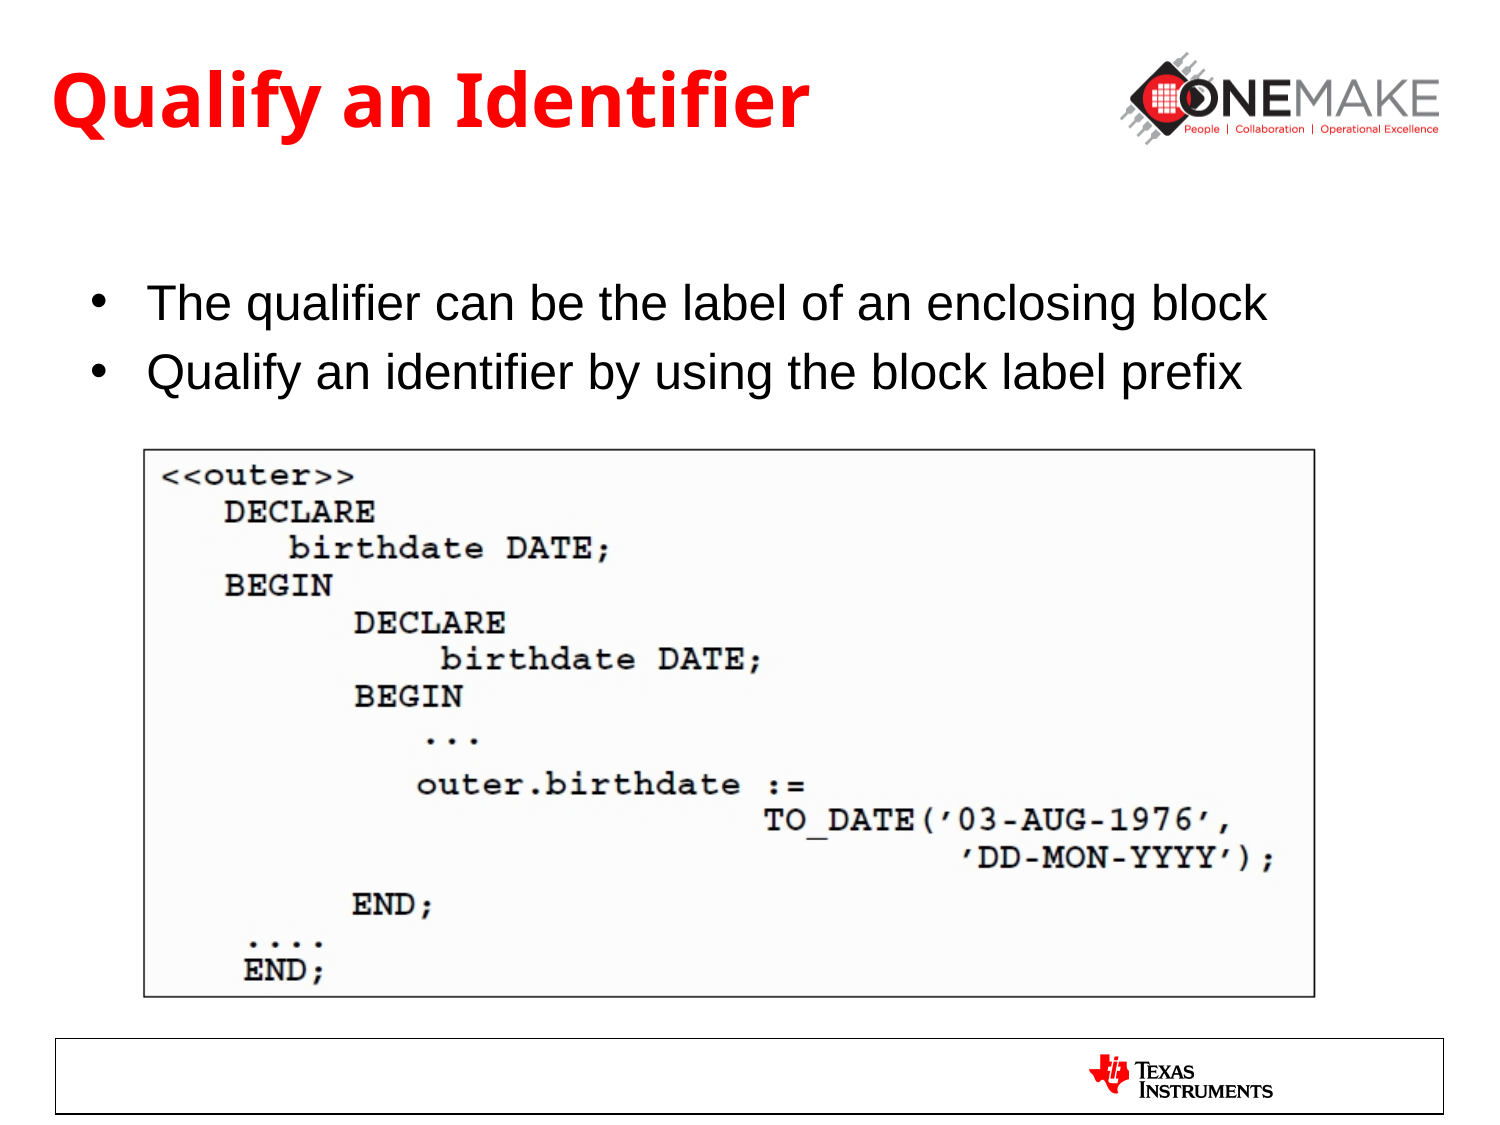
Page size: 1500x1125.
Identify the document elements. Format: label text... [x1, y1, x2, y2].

picture [1120, 52, 1439, 145]
list The qualifier can be the label of an enclosing block Qualify an identifier by using the block label prefix [75, 262, 1423, 980]
picture [1087, 1052, 1274, 1099]
title Qualify an Identifier [35, 45, 1102, 233]
picture [131, 442, 1328, 1013]
